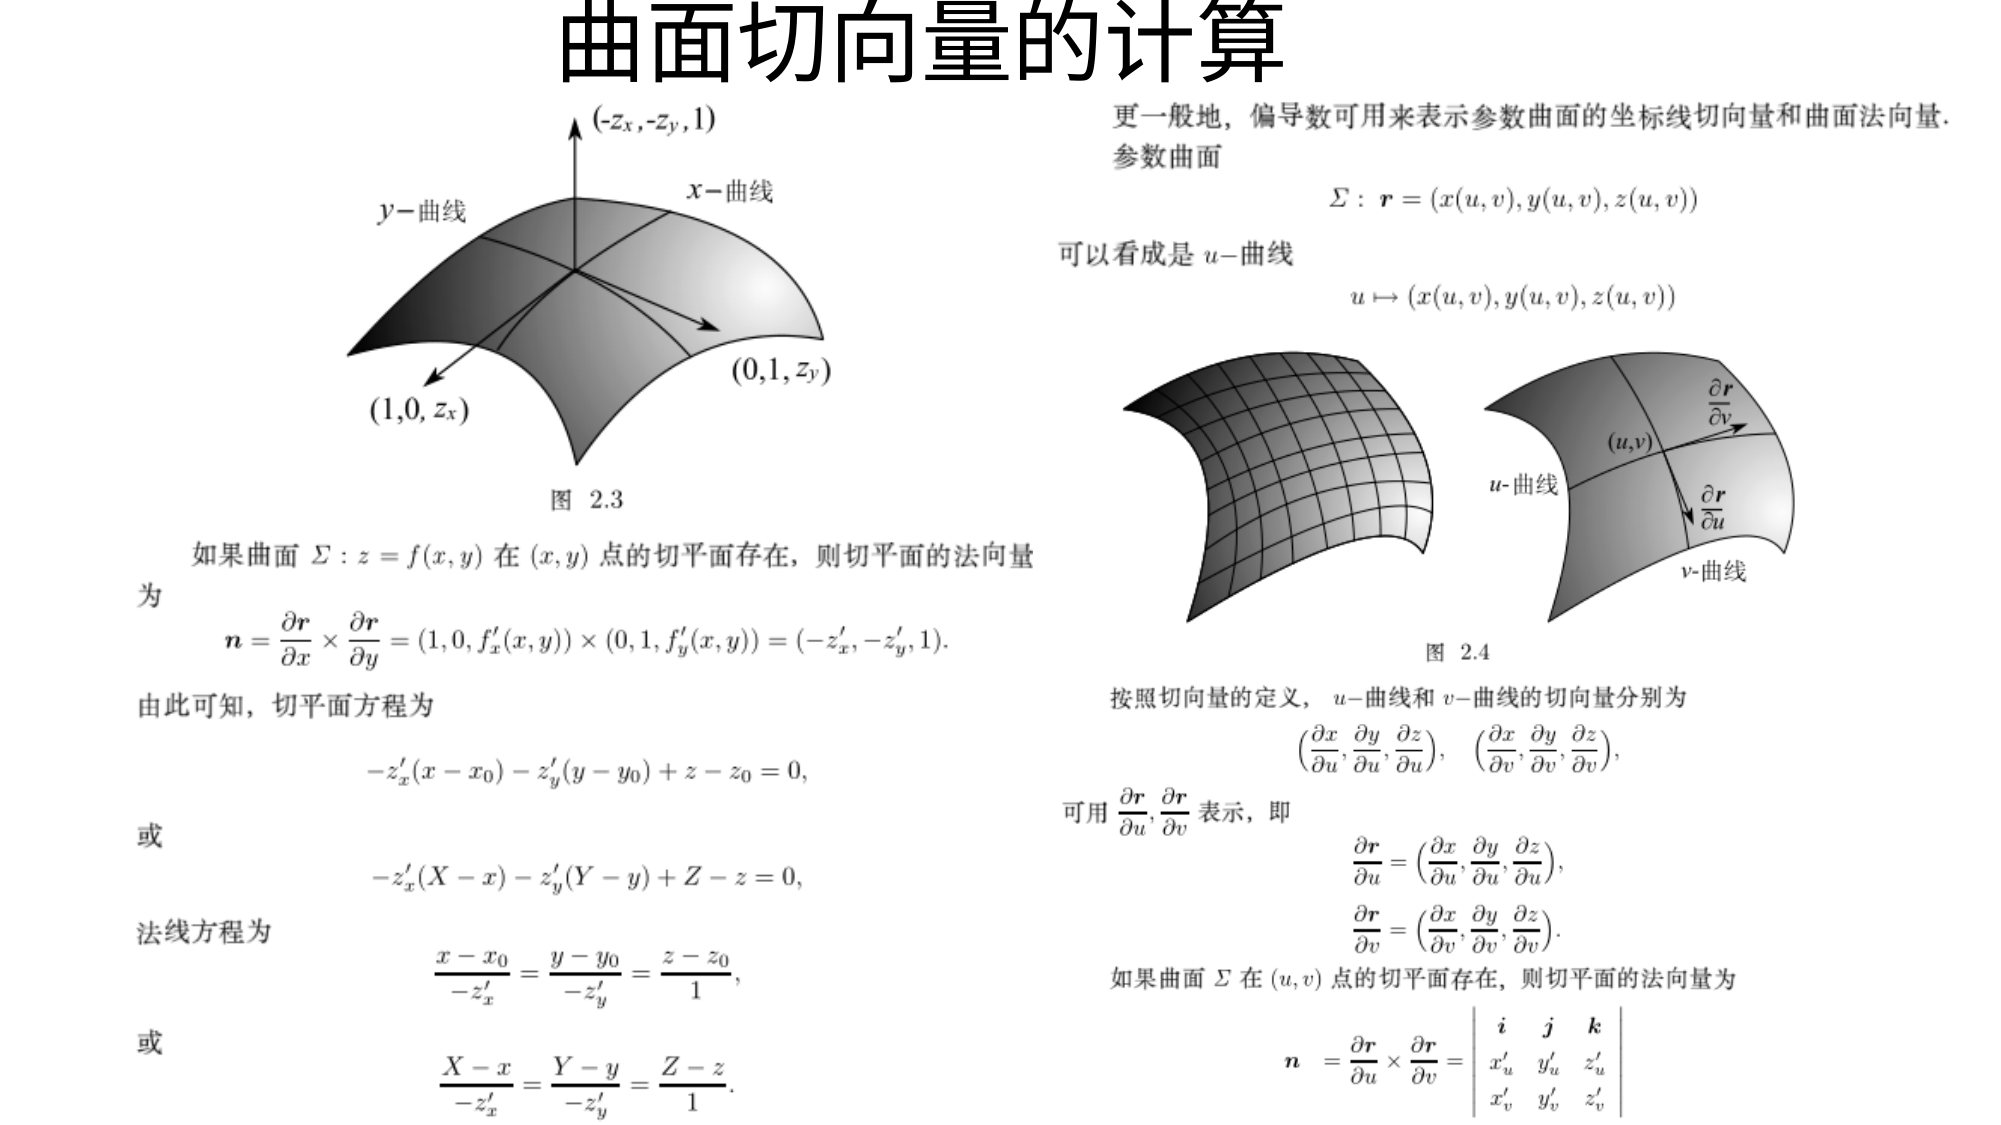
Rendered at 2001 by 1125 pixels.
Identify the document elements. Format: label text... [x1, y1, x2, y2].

picture [87, 87, 1954, 1125]
title 曲面切向量的计算 [539, 0, 2000, 155]
